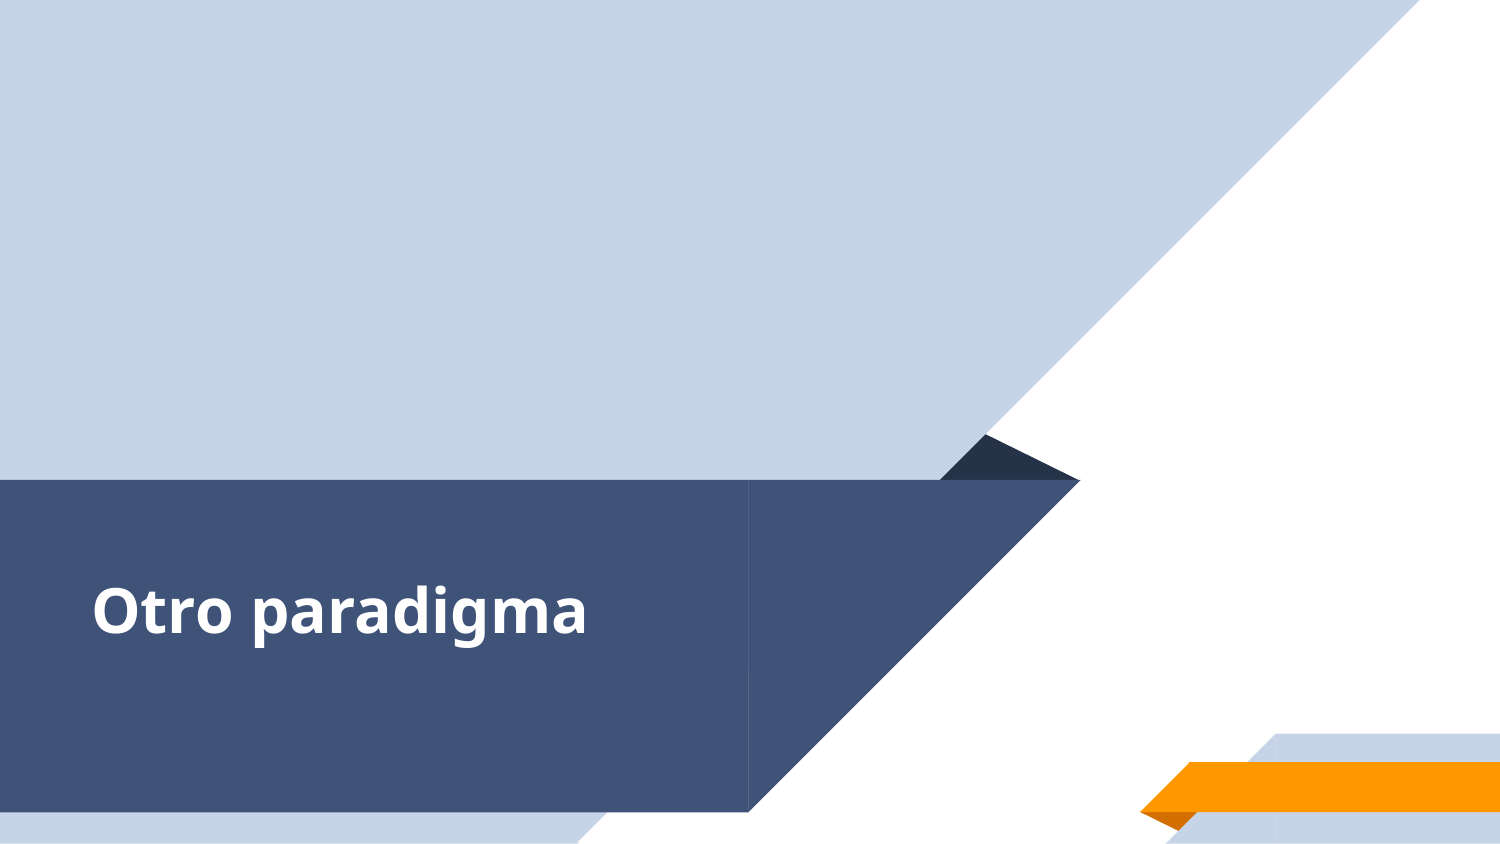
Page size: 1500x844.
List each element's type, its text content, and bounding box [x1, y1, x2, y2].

title Otro paradigma [76, 470, 748, 662]
